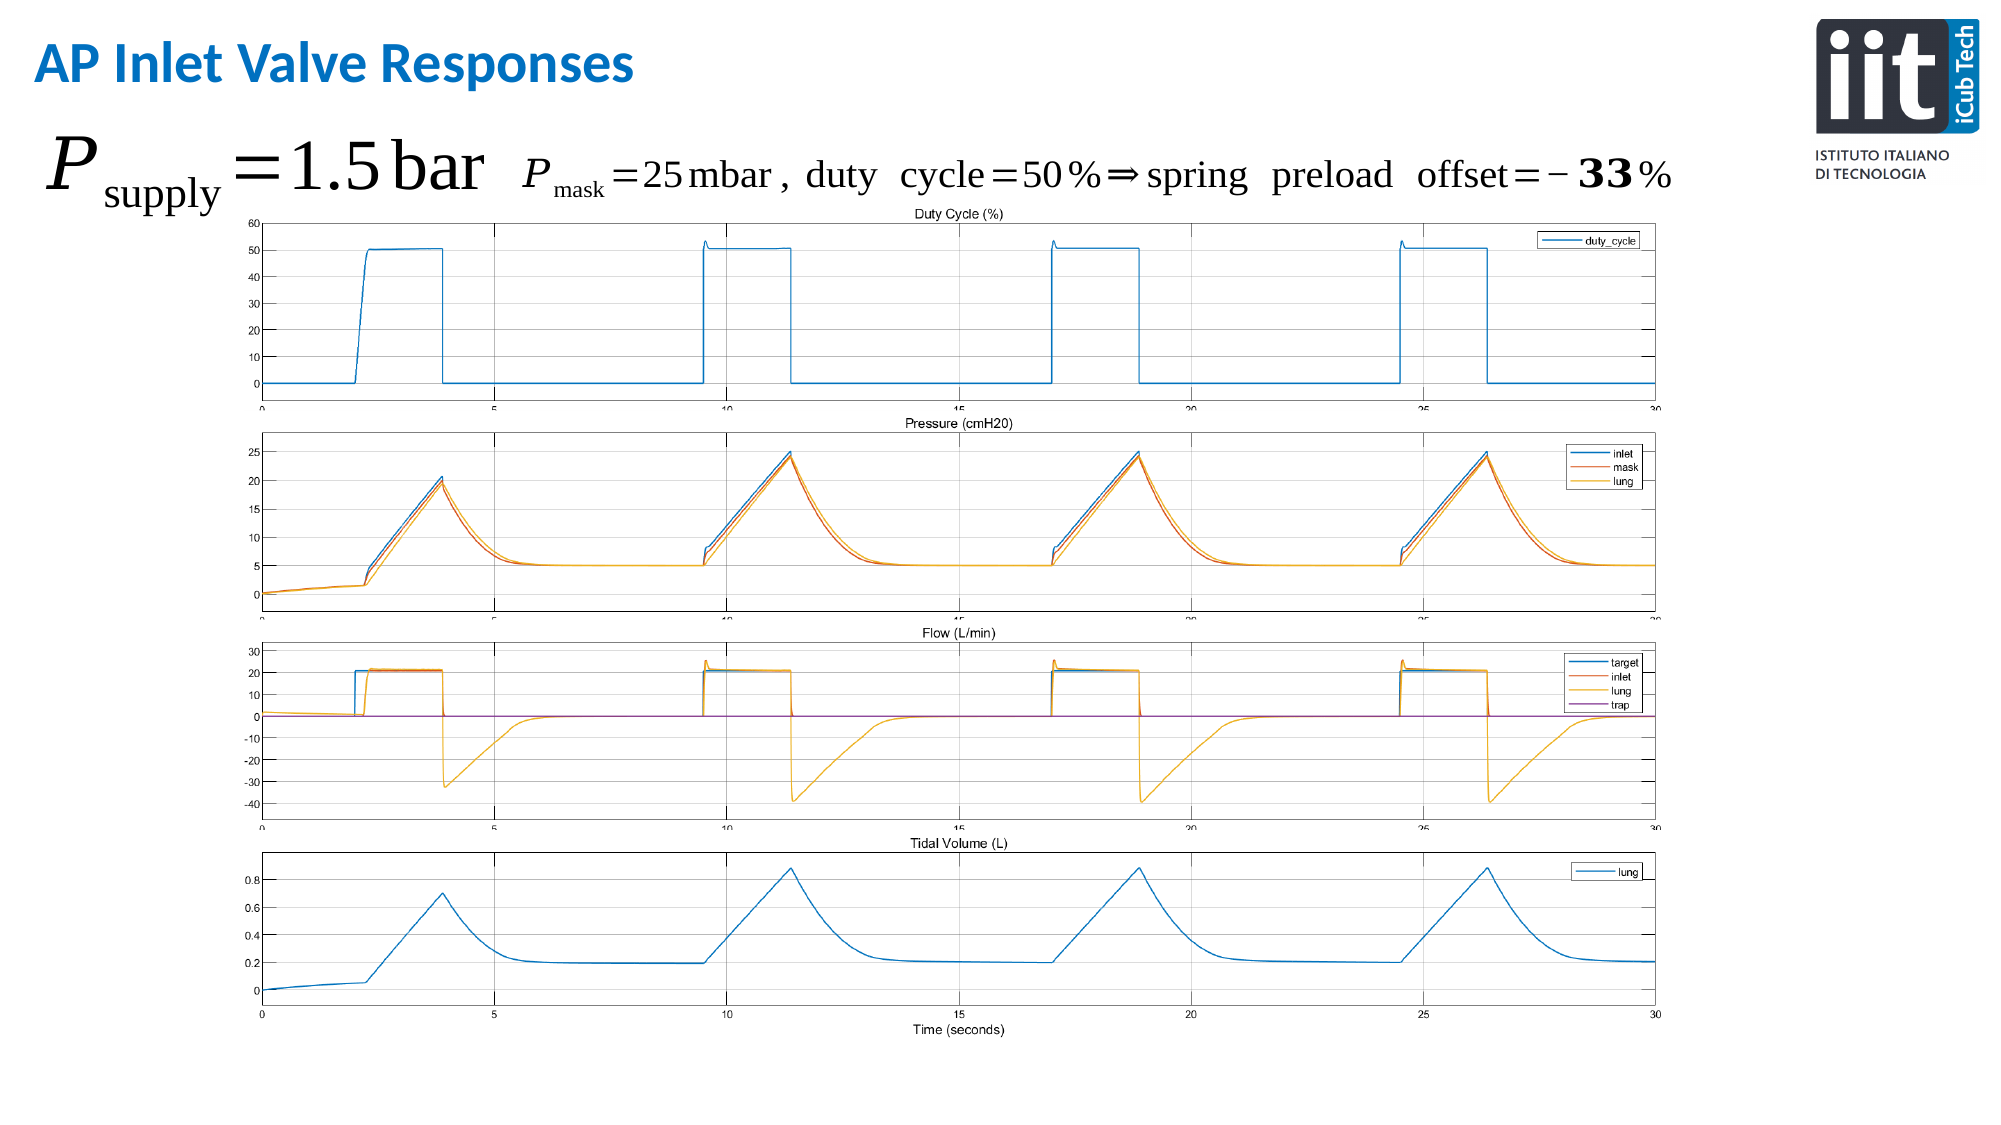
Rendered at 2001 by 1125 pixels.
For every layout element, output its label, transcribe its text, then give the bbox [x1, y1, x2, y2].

text_box AP Inlet Valve Responses [19, 17, 650, 102]
picture [1809, 13, 1986, 185]
picture [244, 202, 1668, 1041]
